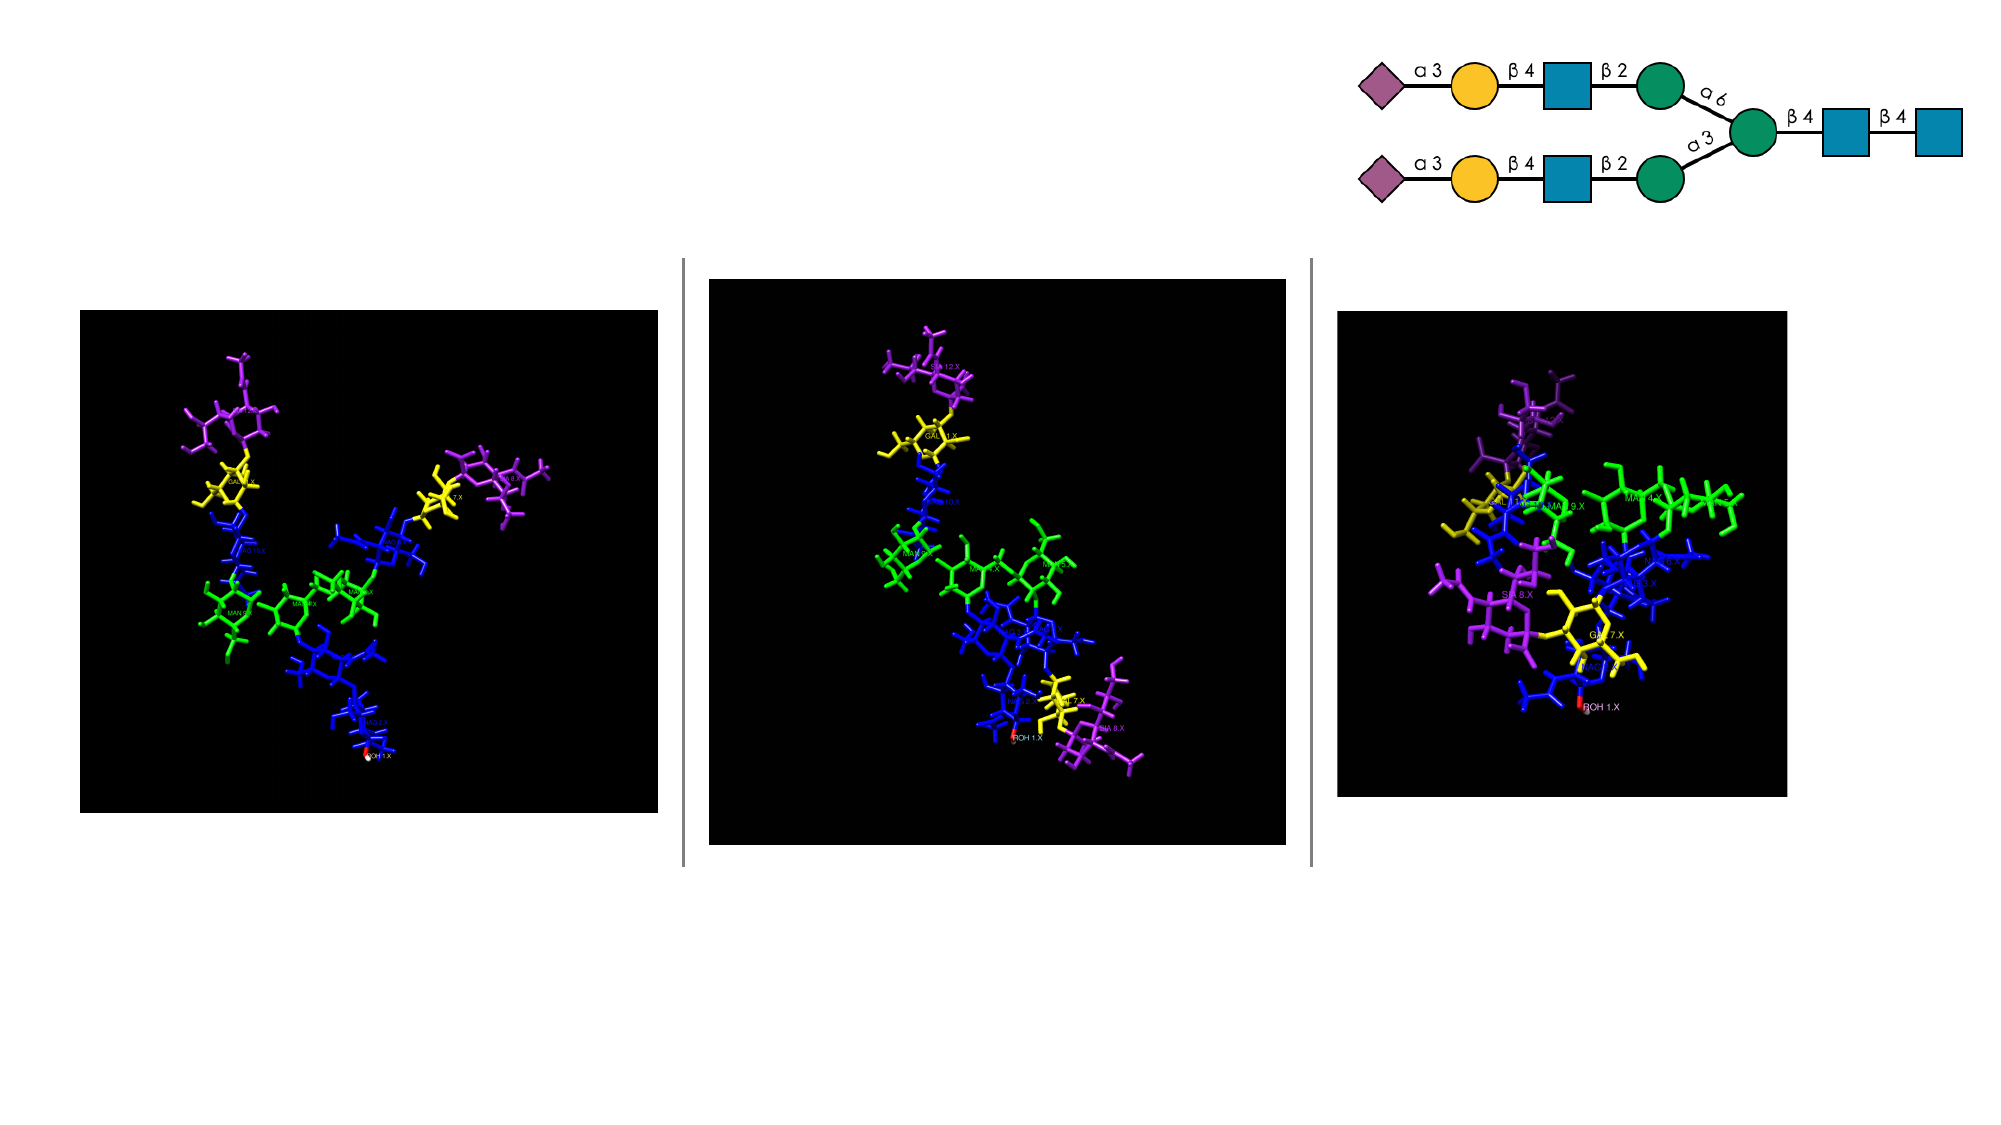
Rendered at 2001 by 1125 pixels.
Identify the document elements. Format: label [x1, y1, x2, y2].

picture [1335, 0, 1985, 276]
picture [708, 279, 1286, 845]
picture [1337, 310, 1788, 797]
picture [80, 310, 658, 813]
